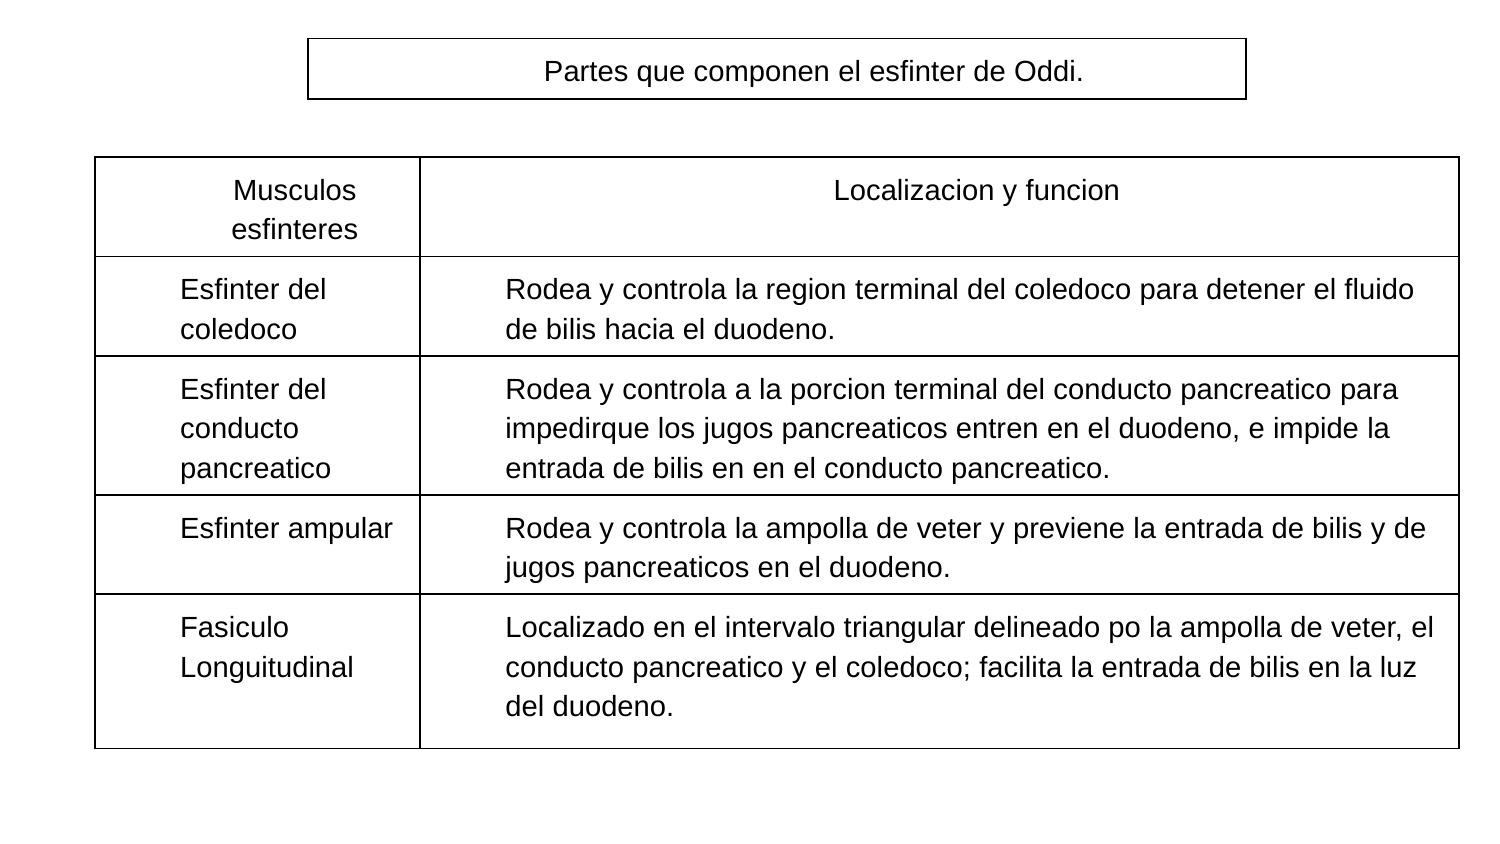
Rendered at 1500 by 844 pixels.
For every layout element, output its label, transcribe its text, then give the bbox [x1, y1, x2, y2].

table_header Partes que componen el esfinter de Oddi. [309, 39, 1245, 98]
table_cell Esfinter del coledoco [96, 257, 419, 355]
table_header Localizacion y funcion [421, 158, 1458, 256]
table_cell Rodea y controla la ampolla de veter y previene la entrada de bilis y de jugos pancreaticos en el duodeno. [421, 496, 1458, 593]
table_header Musculos esfinteres [96, 158, 419, 256]
table_cell Esfinter ampular [96, 496, 419, 593]
table_cell Esfinter del conducto pancreatico [96, 357, 419, 494]
table_cell Localizado en el intervalo triangular delineado po la ampolla de veter, el conducto pancreatico y el coledoco; facilita la entrada de bilis en la luz del duodeno. [421, 595, 1458, 748]
table_cell Fasiculo Longuitudinal [96, 595, 419, 748]
table_cell Rodea y controla a la porcion terminal del conducto pancreatico para impedirque los jugos pancreaticos entren en el duodeno, e impide la entrada de bilis en en el conducto pancreatico. [421, 357, 1458, 494]
table_cell Rodea y controla la region terminal del coledoco para detener el fluido de bilis hacia el duodeno. [421, 257, 1458, 355]
